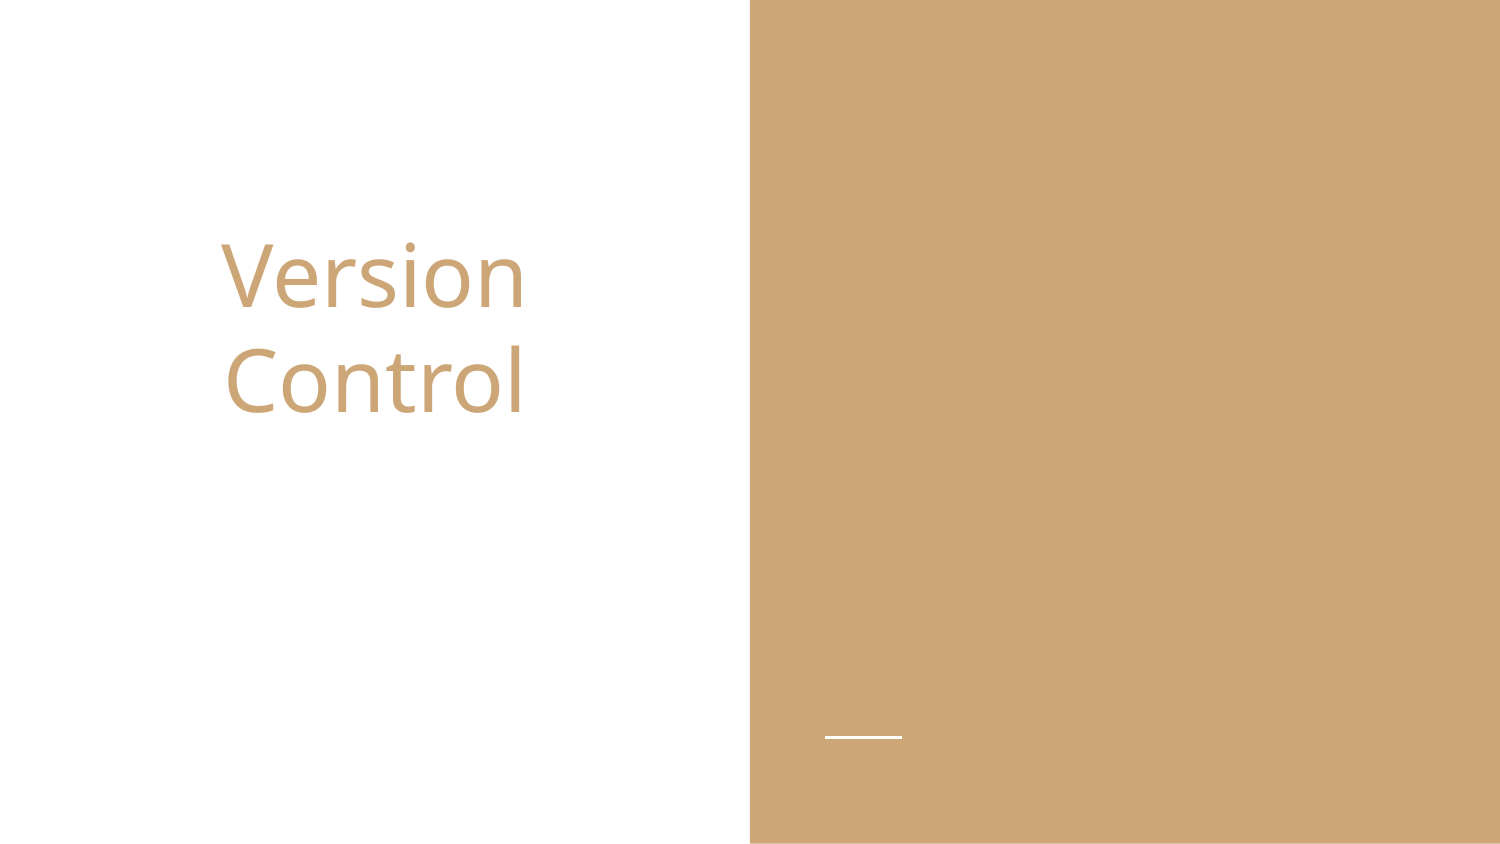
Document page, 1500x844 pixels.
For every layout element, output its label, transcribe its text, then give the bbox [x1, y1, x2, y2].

title Version Control [43, 152, 708, 446]
